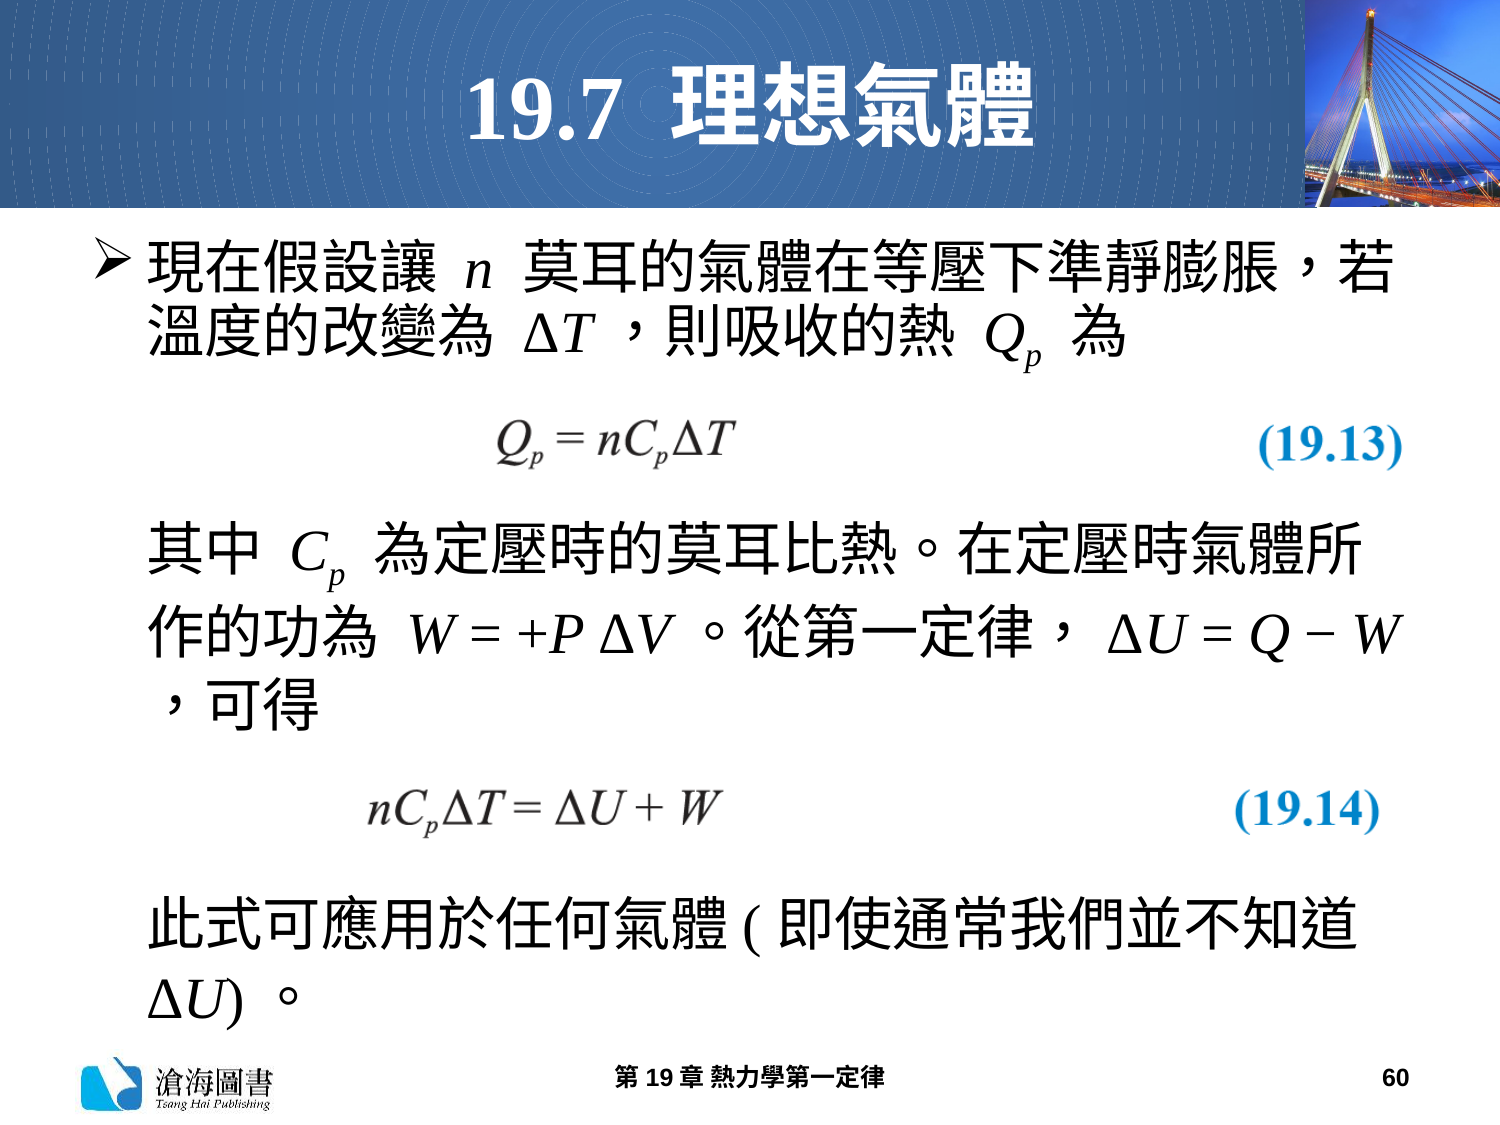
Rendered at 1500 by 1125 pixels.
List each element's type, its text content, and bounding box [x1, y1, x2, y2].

picture [359, 762, 1388, 856]
picture [489, 408, 1413, 484]
footer 第19章 熱力學第一定律 [512, 1046, 988, 1107]
picture [1305, 0, 1500, 207]
slide_number 60 [1074, 1046, 1425, 1107]
title 19.7 理想氣體 [75, 21, 1425, 185]
picture [75, 1049, 274, 1118]
list 現在假設讓 n 莫耳的氣體在等壓下準靜膨脹，若溫度的改變為 ΔT，則吸收的熱 Qp 為 其中 Cp 為定壓時的莫耳比熱。在定壓時氣體所作的功為 W = +P ΔV。從第一定律，ΔU = Q − W ，可得 此式可應用於任何氣體(即使通常我們並不知道 ΔU)。 [75, 219, 1425, 1043]
